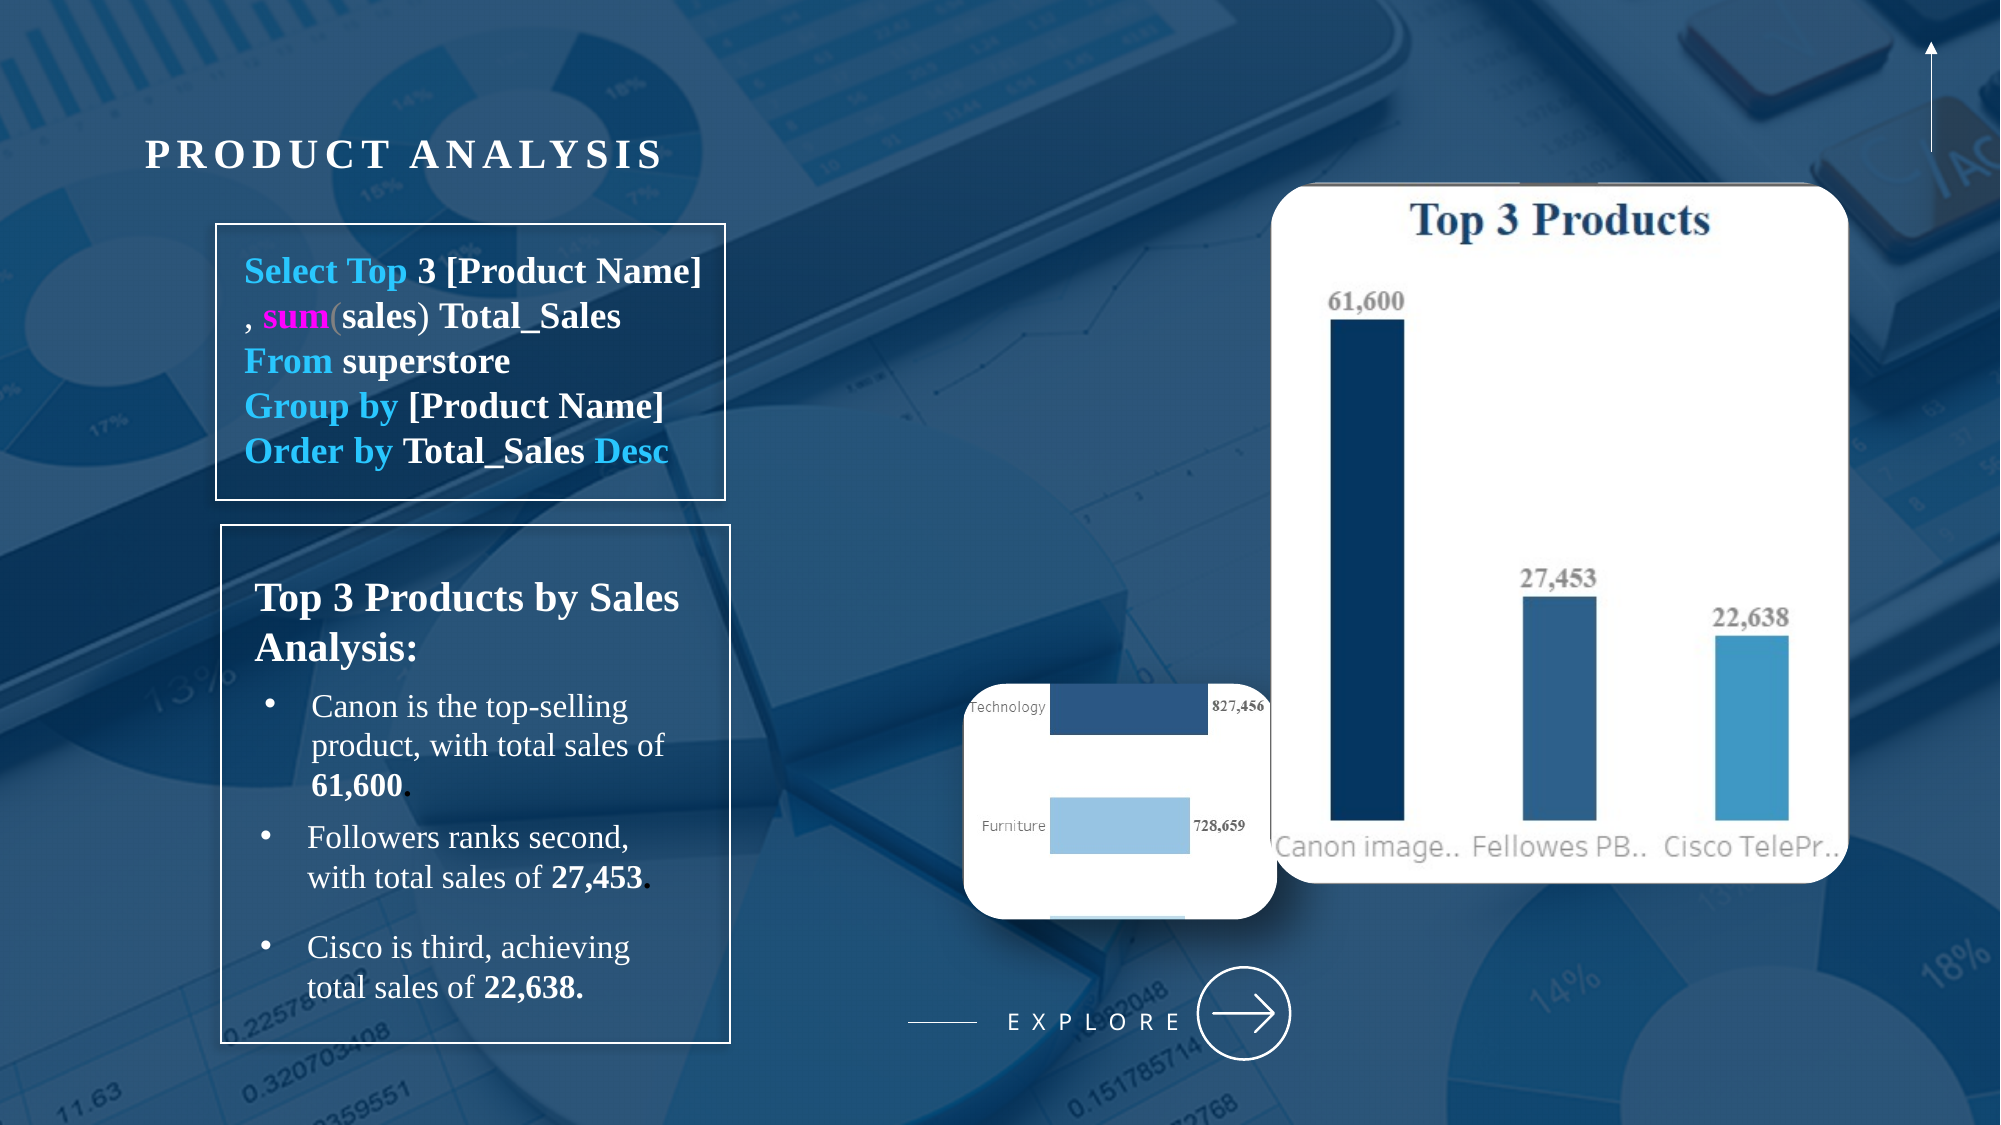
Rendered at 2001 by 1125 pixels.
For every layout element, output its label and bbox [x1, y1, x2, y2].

picture [0, 0, 2000, 1125]
text_box [1196, 965, 1292, 1061]
